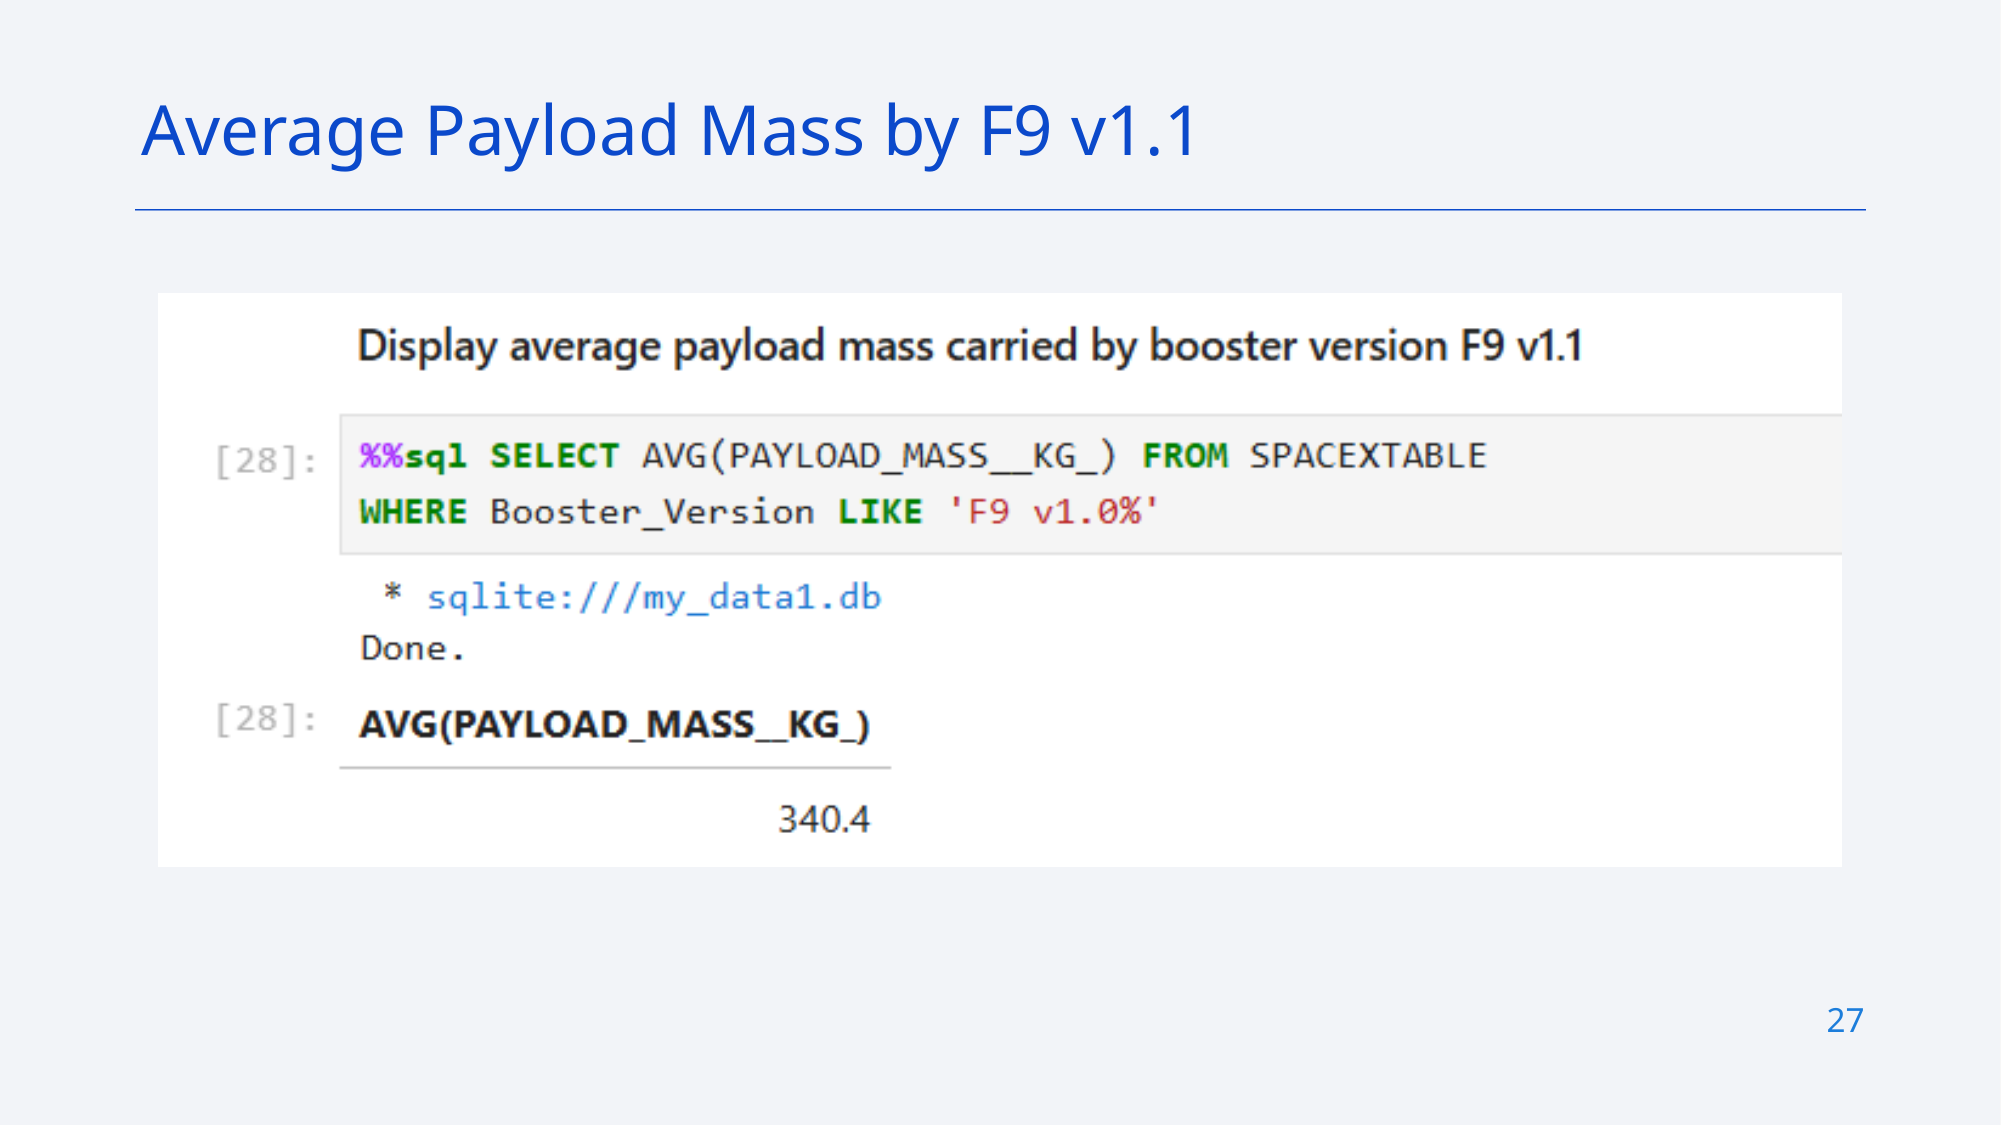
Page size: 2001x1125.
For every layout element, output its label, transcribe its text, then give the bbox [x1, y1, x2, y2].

text_box Average Payload Mass by F9 v1.1 [126, 88, 1852, 179]
picture [0, 0, 2001, 1125]
slide_number 27 [1429, 988, 1880, 1055]
